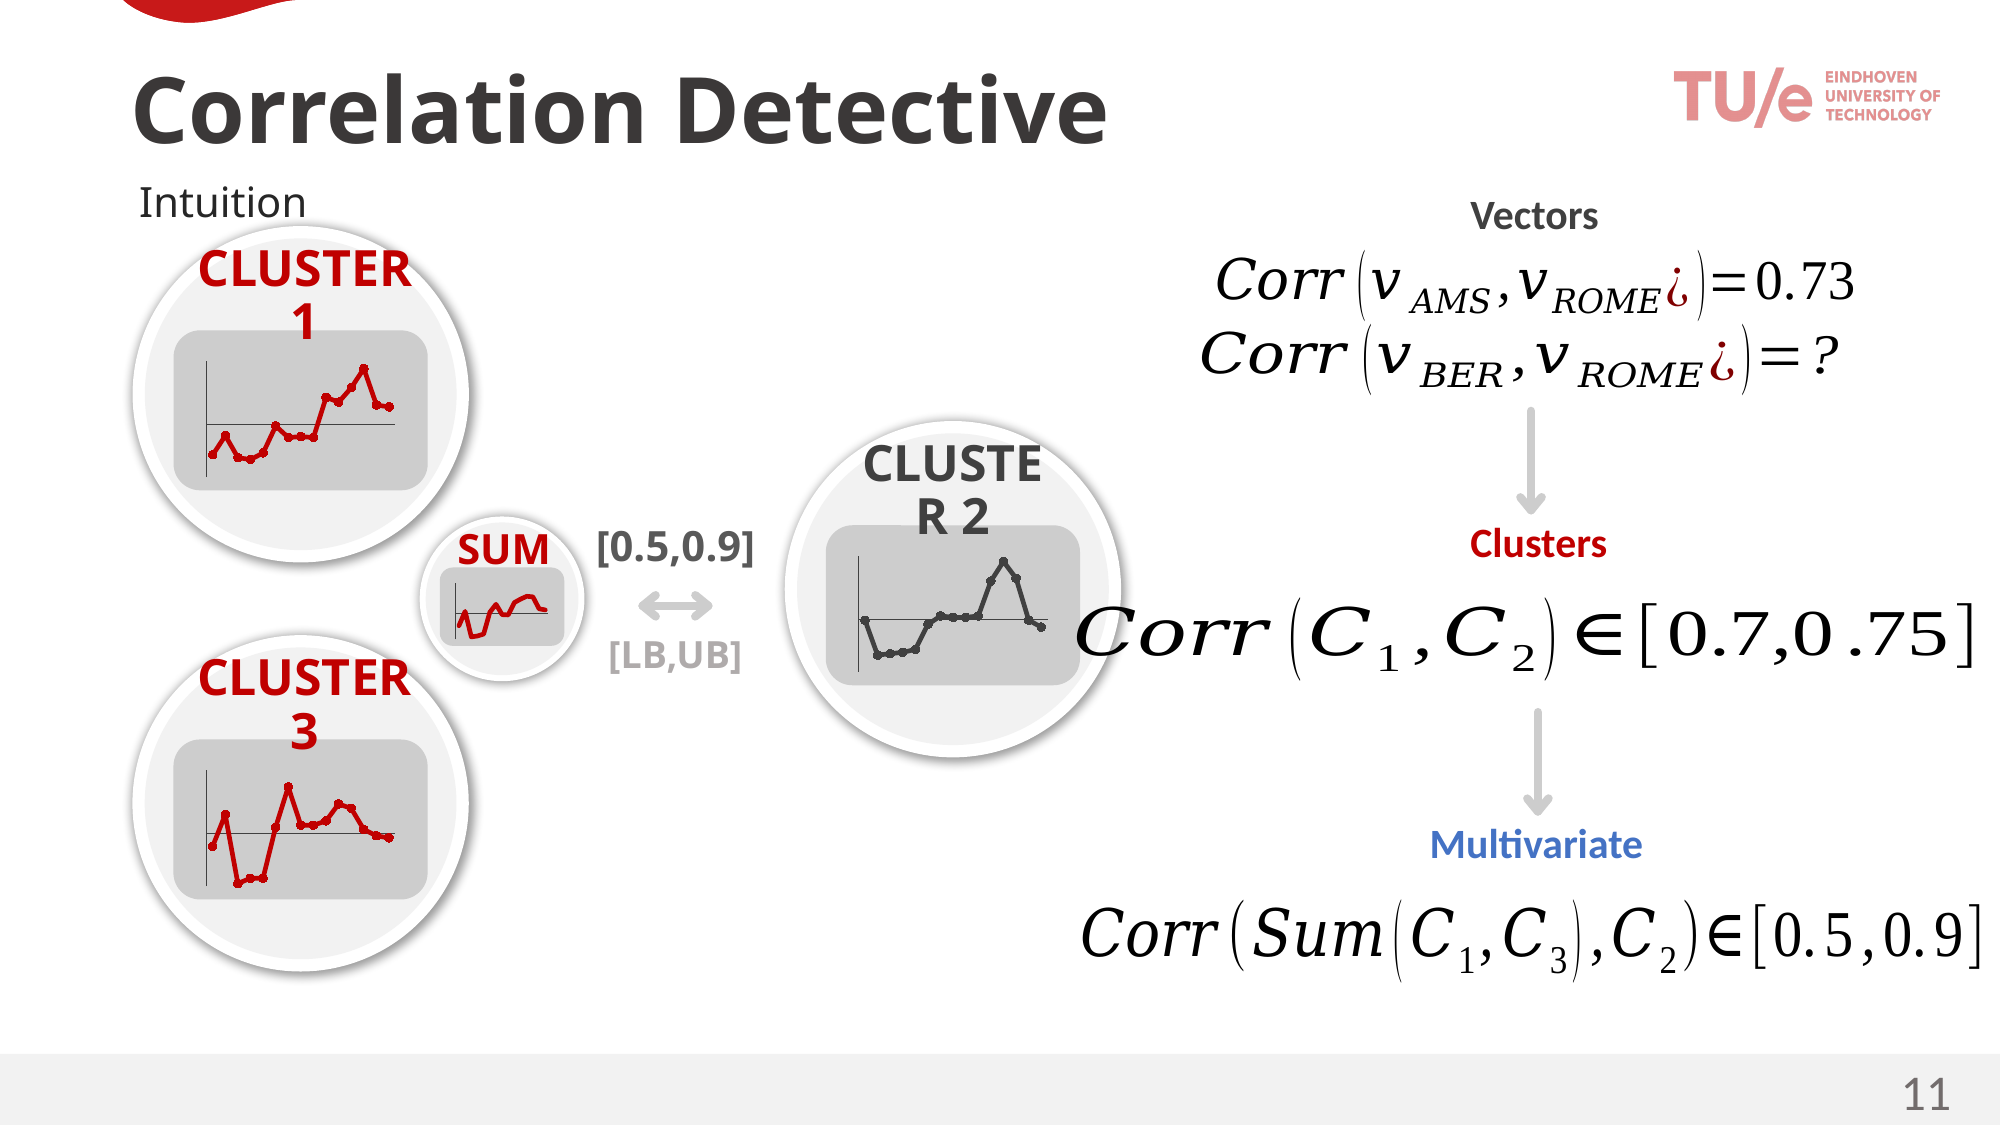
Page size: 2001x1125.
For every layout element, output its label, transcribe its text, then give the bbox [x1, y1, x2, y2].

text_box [1199, 188, 1858, 399]
slide_number 11 [1885, 1053, 2000, 1114]
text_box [132, 635, 469, 972]
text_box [132, 226, 469, 563]
text_box Intuition [139, 176, 308, 226]
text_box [1073, 410, 1978, 686]
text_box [419, 516, 585, 682]
text_box Correlation Detective [130, 52, 1111, 163]
text_box [1660, 52, 1964, 143]
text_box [784, 420, 1122, 758]
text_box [592, 524, 759, 678]
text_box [1080, 712, 1985, 987]
